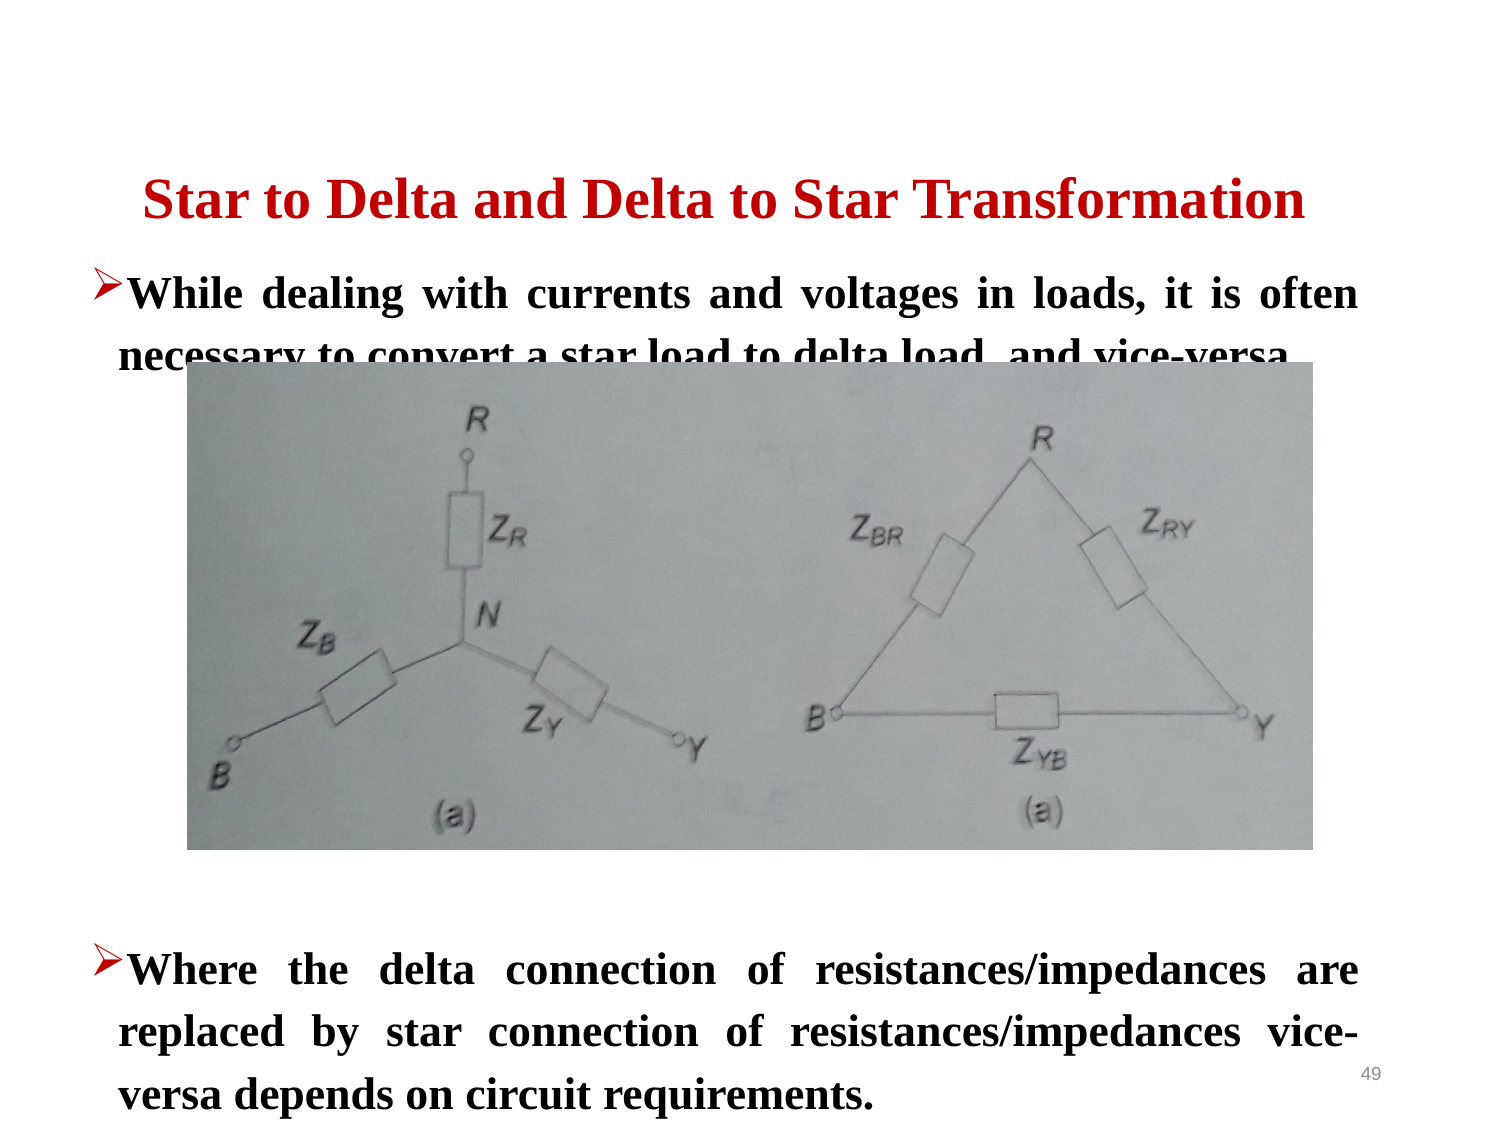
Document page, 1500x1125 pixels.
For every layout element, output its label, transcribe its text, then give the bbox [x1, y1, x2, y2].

list Star to Delta and Delta to Star Transformation While dealing with currents and voltages in loads, it is often necessary to convert a star load to delta load, and vice-versa. Where the delta connection of resistances/impedances are replaced by star connection of resistances/impedances vice-versa depends on circuit requirements. [75, 37, 1375, 807]
picture [187, 362, 1313, 850]
slide_number 49 [1059, 1042, 1397, 1103]
